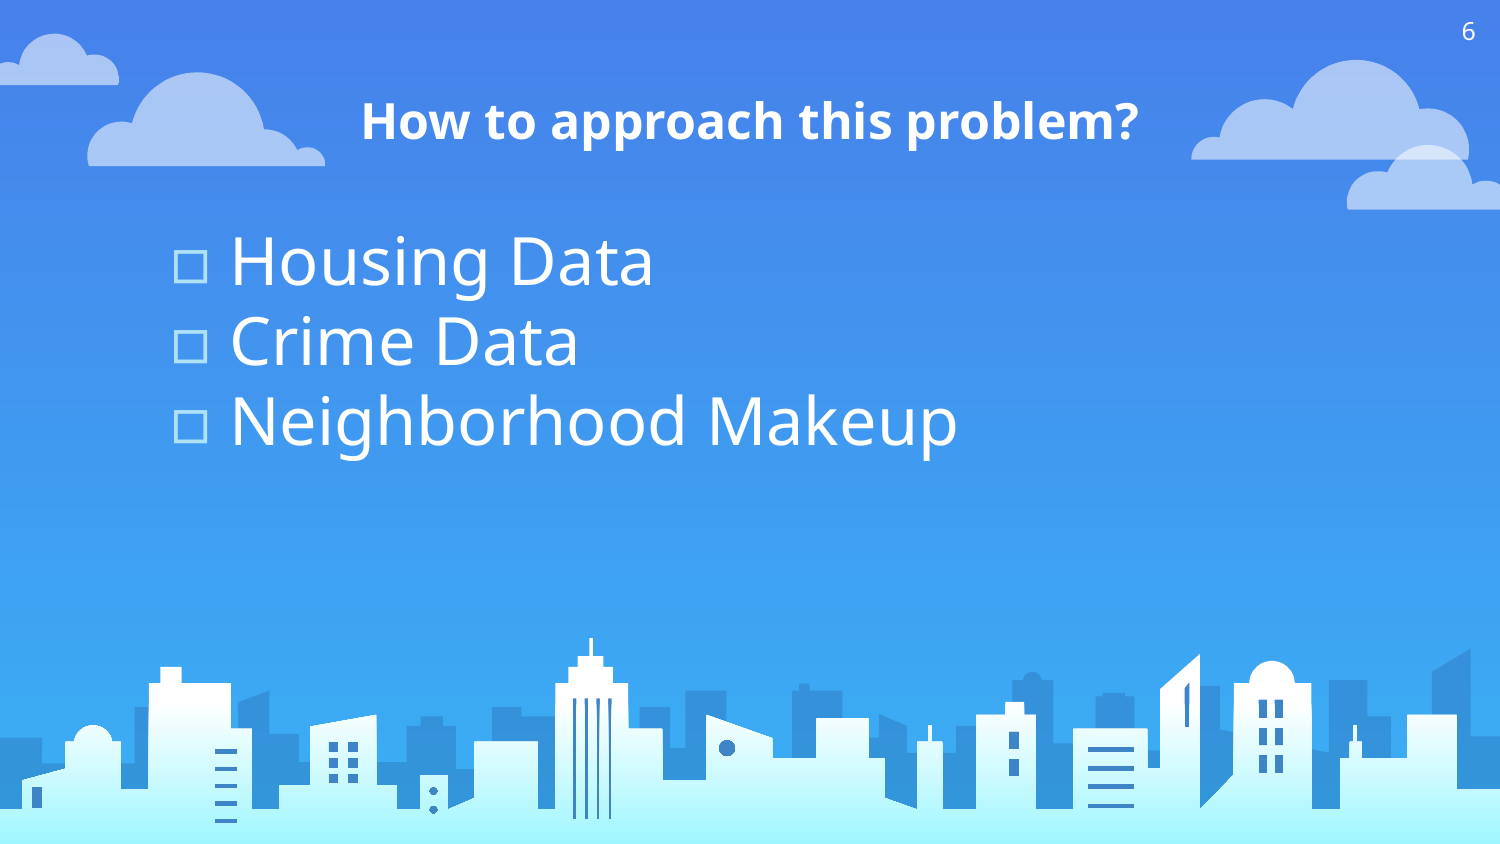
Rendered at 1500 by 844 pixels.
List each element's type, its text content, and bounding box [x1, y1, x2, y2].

title How to approach this problem? [139, 64, 1361, 174]
slide_number 6 [1400, 0, 1491, 65]
list Housing Data Crime Data Neighborhood Makeup [139, 203, 1361, 700]
